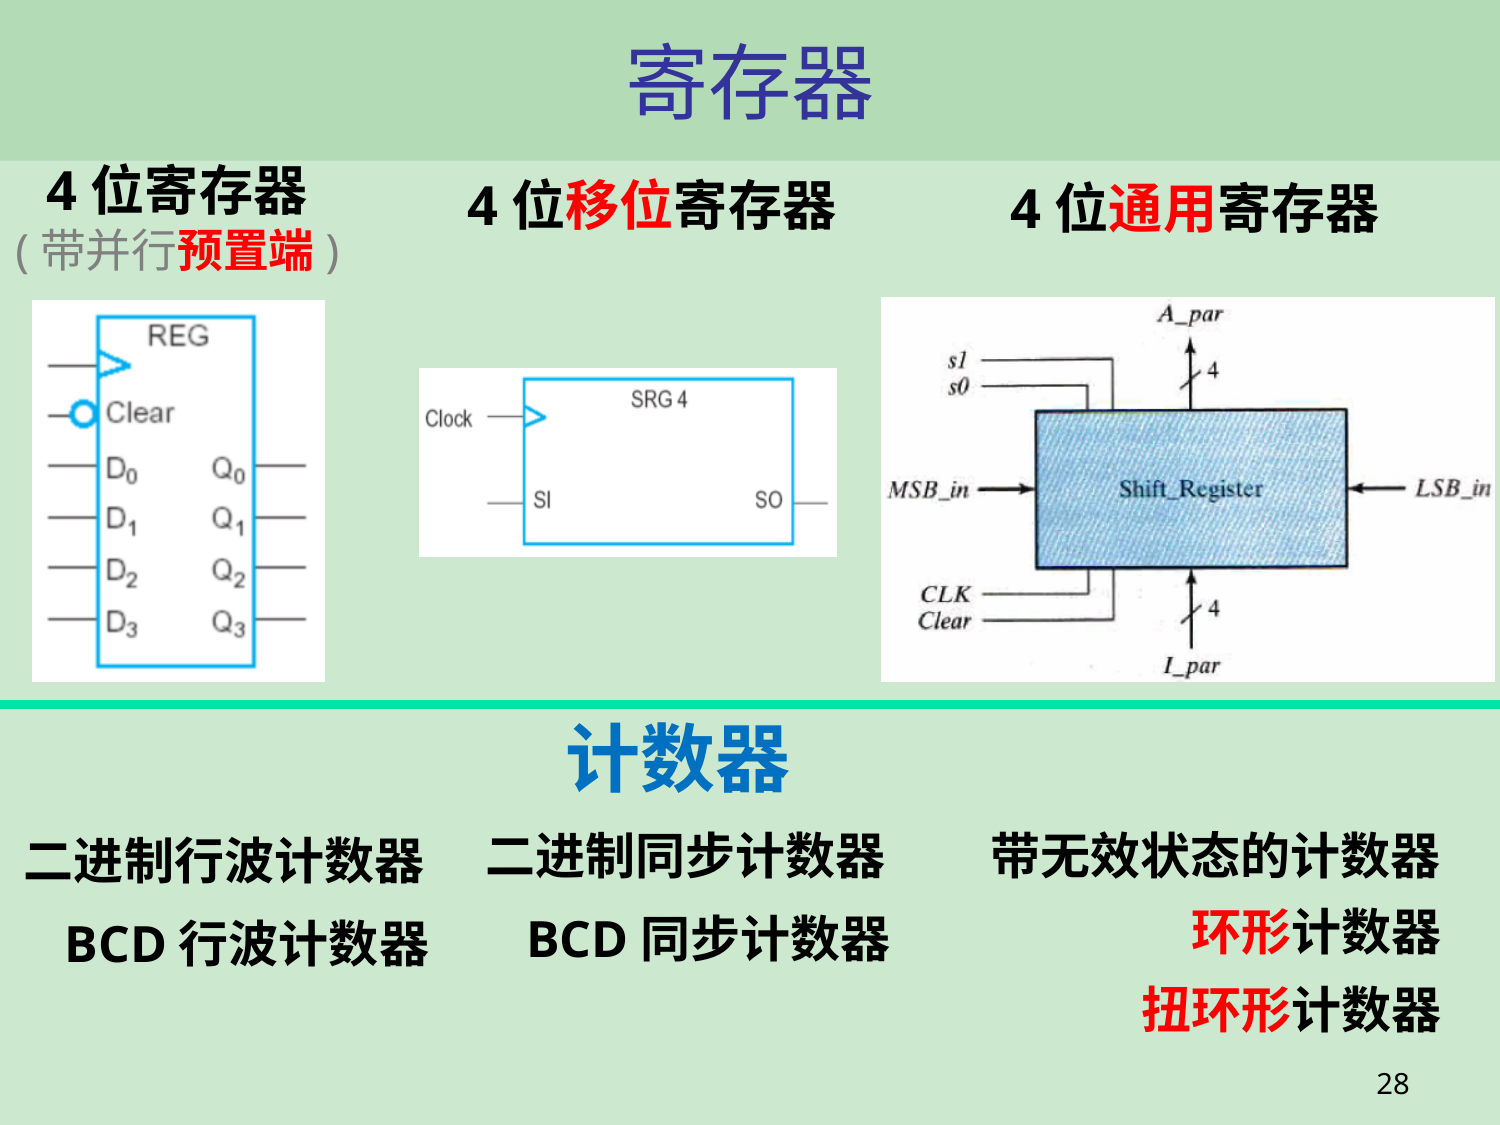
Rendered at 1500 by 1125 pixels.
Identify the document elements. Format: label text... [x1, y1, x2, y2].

picture [881, 296, 1495, 683]
text_box 带无效状态的计数器 [975, 817, 1455, 893]
text_box 4位通用寄存器 [995, 167, 1395, 247]
text_box 二进制同步计数器 [470, 817, 901, 893]
picture [32, 300, 325, 682]
text_box BCD同步计数器 [511, 900, 906, 975]
text_box 4位寄存器 (带并行预置端) [0, 149, 355, 284]
title 寄存器 [17, 11, 1483, 149]
picture [418, 367, 838, 558]
text_box 扭环形计数器 [1126, 971, 1457, 1046]
slide_number 28 [1112, 1037, 1426, 1113]
text_box BCD行波计数器 [49, 905, 444, 980]
text_box 4位移位寄存器 [452, 163, 852, 244]
text_box 计数器 [550, 712, 806, 810]
text_box 二进制行波计数器 [9, 822, 439, 897]
text_box 环形计数器 [1176, 893, 1457, 968]
